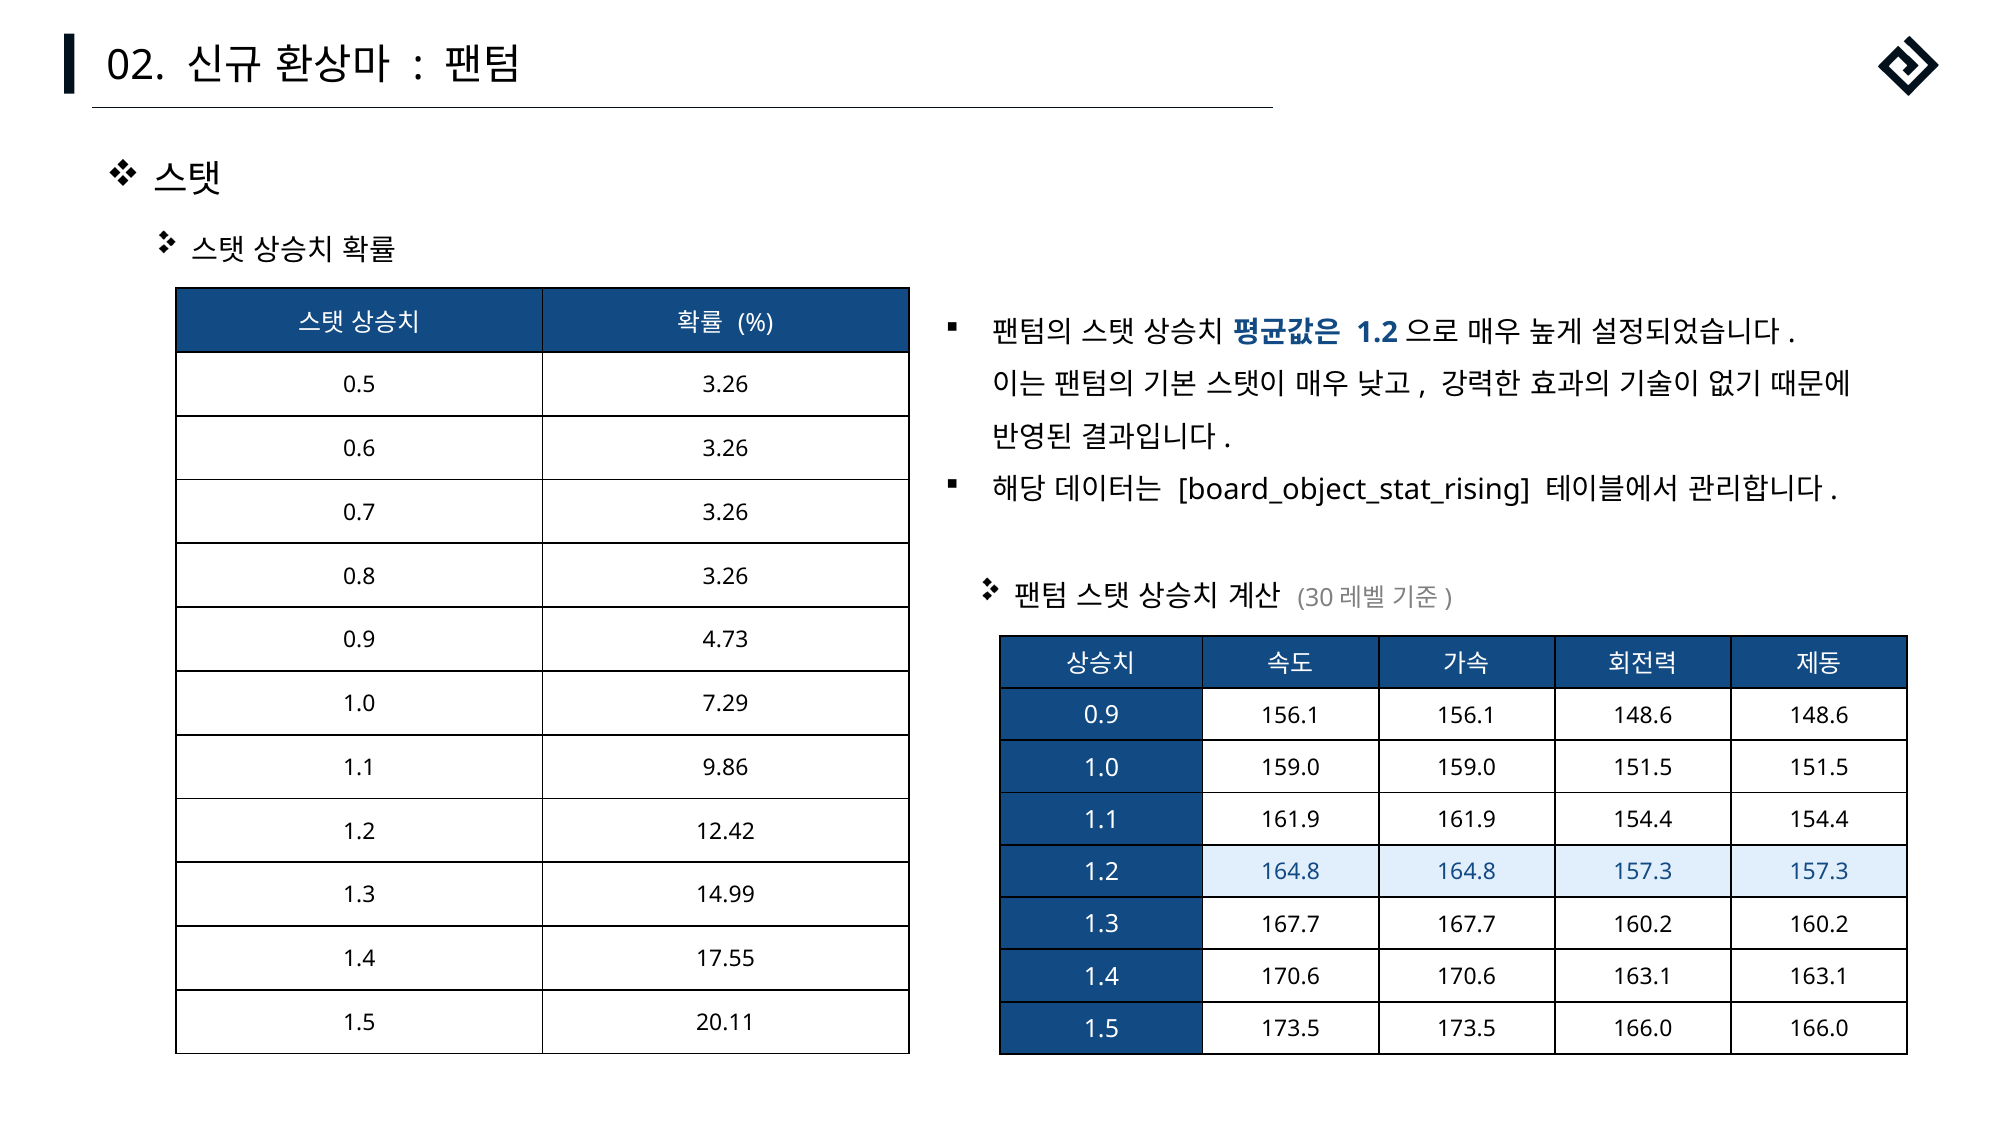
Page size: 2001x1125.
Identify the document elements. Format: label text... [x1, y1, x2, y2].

table_header 가속 [1380, 637, 1554, 687]
table_cell 3.26 [543, 353, 908, 415]
table_cell 1.2 [1001, 846, 1202, 896]
table_header 확률 (%) [543, 289, 908, 351]
table_cell 0.9 [177, 608, 542, 670]
table_cell 151.5 [1732, 741, 1906, 792]
table_cell 154.4 [1556, 793, 1730, 844]
table_cell 161.9 [1203, 793, 1378, 844]
table_cell 167.7 [1203, 898, 1378, 948]
table_cell 7.29 [543, 672, 908, 734]
text_box 02. 신규 환상마 : 팬텀 [91, 30, 796, 95]
table_cell 3.26 [543, 480, 908, 542]
table_cell 173.5 [1380, 1003, 1554, 1053]
table_cell 9.86 [543, 736, 908, 798]
table_cell 170.6 [1380, 950, 1554, 1001]
text_box 스탯 상승치 확률 [176, 205, 1013, 274]
table_cell 156.1 [1203, 689, 1378, 739]
text_box 스탯 [91, 125, 1521, 208]
table_cell 1.5 [177, 991, 542, 1053]
table_header 스탯 상승치 [177, 289, 542, 351]
table_cell 1.3 [1001, 898, 1202, 948]
table_header 속도 [1203, 637, 1378, 687]
table_cell 157.3 [1556, 846, 1730, 896]
table_cell 1.4 [1001, 950, 1202, 1001]
table_cell 0.5 [177, 353, 542, 415]
table_cell 167.7 [1380, 898, 1554, 948]
table_cell 166.0 [1556, 1003, 1730, 1053]
table_cell 148.6 [1732, 689, 1906, 739]
table_cell 161.9 [1380, 793, 1554, 844]
table_cell 1.2 [177, 799, 542, 861]
table_header 회전력 [1556, 637, 1730, 687]
table_cell 164.8 [1380, 846, 1554, 896]
table_cell 154.4 [1732, 793, 1906, 844]
table_cell 156.1 [1380, 689, 1554, 739]
table_cell 1.1 [1001, 793, 1202, 844]
table_cell 163.1 [1556, 950, 1730, 1001]
table_cell 4.73 [543, 608, 908, 670]
table_cell 164.8 [1203, 846, 1378, 896]
table_cell 12.42 [543, 799, 908, 861]
table_header 상승치 [1001, 637, 1202, 687]
table_cell 160.2 [1732, 898, 1906, 948]
table_cell 1.1 [177, 736, 542, 798]
table_header 제동 [1732, 637, 1906, 687]
picture [150, 225, 177, 257]
table_cell 159.0 [1380, 741, 1554, 792]
table_cell 173.5 [1203, 1003, 1378, 1053]
table_cell 170.6 [1203, 950, 1378, 1001]
table_cell 160.2 [1556, 898, 1730, 948]
table_cell 1.0 [177, 672, 542, 734]
table_cell 20.11 [543, 991, 908, 1053]
text_box [63, 32, 76, 95]
table_cell 1.3 [177, 863, 542, 925]
table_cell 1.5 [1001, 1003, 1202, 1053]
table_cell 166.0 [1732, 1003, 1906, 1053]
picture [1877, 35, 1940, 97]
table_cell 0.7 [177, 480, 542, 542]
picture [974, 572, 1001, 604]
table_cell 0.6 [177, 417, 542, 479]
table_cell 14.99 [543, 863, 908, 925]
table_cell 159.0 [1203, 741, 1378, 792]
table_cell 1.4 [177, 927, 542, 989]
table_cell 157.3 [1732, 846, 1906, 896]
table_cell 0.9 [1001, 689, 1202, 739]
table_cell 3.26 [543, 544, 908, 606]
text_box 팬텀 스탯 상승치 계산 (30레벨 기준) [999, 552, 1837, 620]
table_cell 151.5 [1556, 741, 1730, 792]
table_cell 0.8 [177, 544, 542, 606]
table_cell 3.26 [543, 417, 908, 479]
table_cell 17.55 [543, 927, 908, 989]
table_cell 163.1 [1732, 950, 1906, 1001]
table_cell 1.0 [1001, 741, 1202, 792]
text_box 팬텀의 스탯 상승치 평균값은 1.2으로 매우 높게 설정되었습니다. 이는 팬텀의 기본 스탯이 매우 낮고, 강력한 효과의 기술이 없기 때문에 반영된 결과입니다. 해당 데이터는 [board_object_stat_rising] 테이블에서 관리합니다. [930, 288, 1939, 513]
table_cell 148.6 [1556, 689, 1730, 739]
